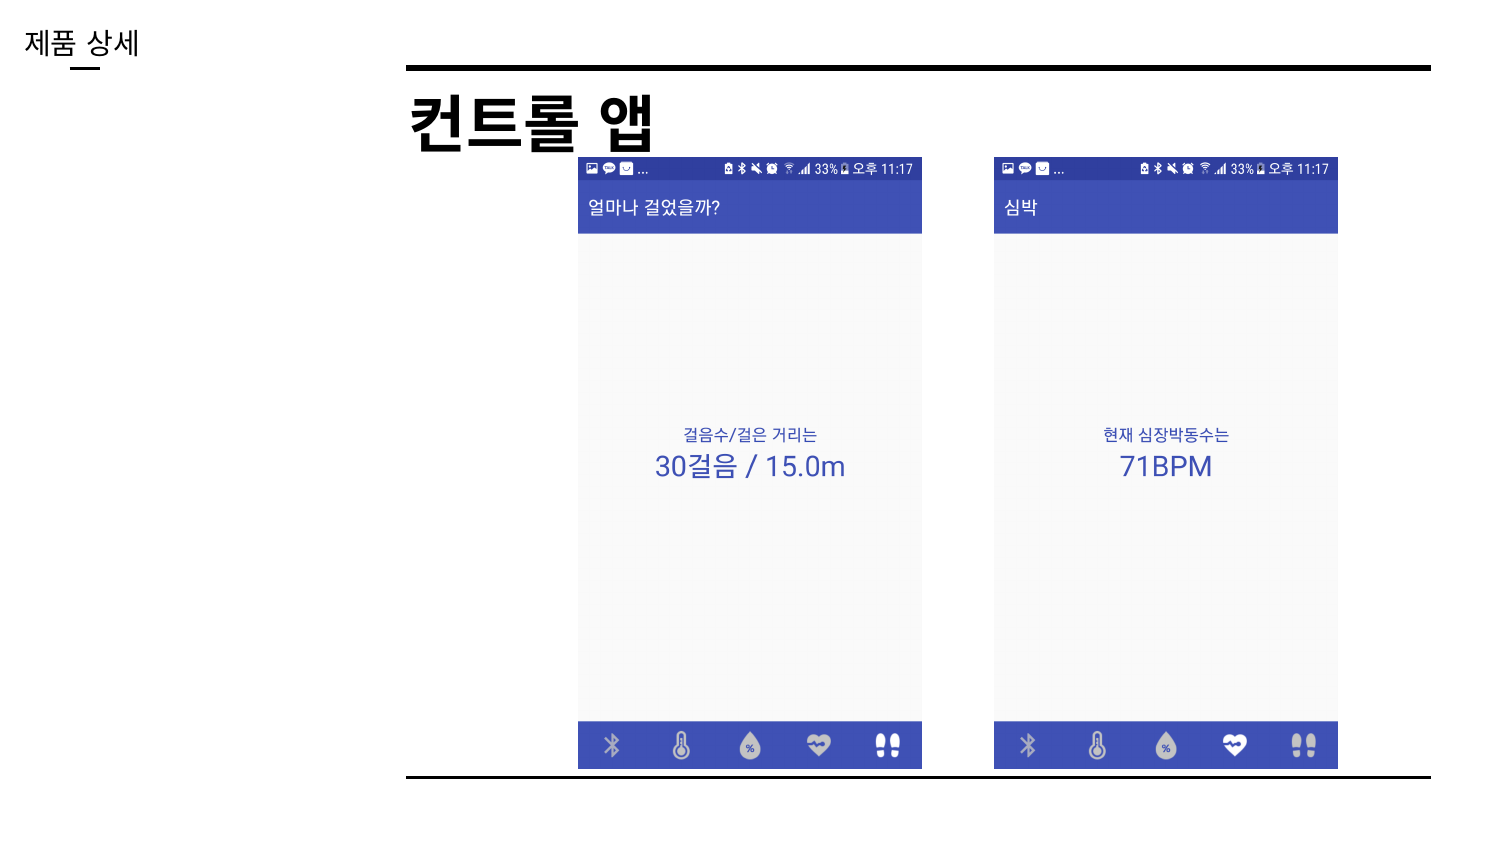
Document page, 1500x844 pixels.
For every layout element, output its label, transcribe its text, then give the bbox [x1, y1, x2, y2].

picture [577, 157, 923, 769]
text_box 제품 상세 [9, 10, 205, 68]
picture [993, 157, 1339, 769]
title 컨트롤 앱 [393, 69, 1431, 174]
